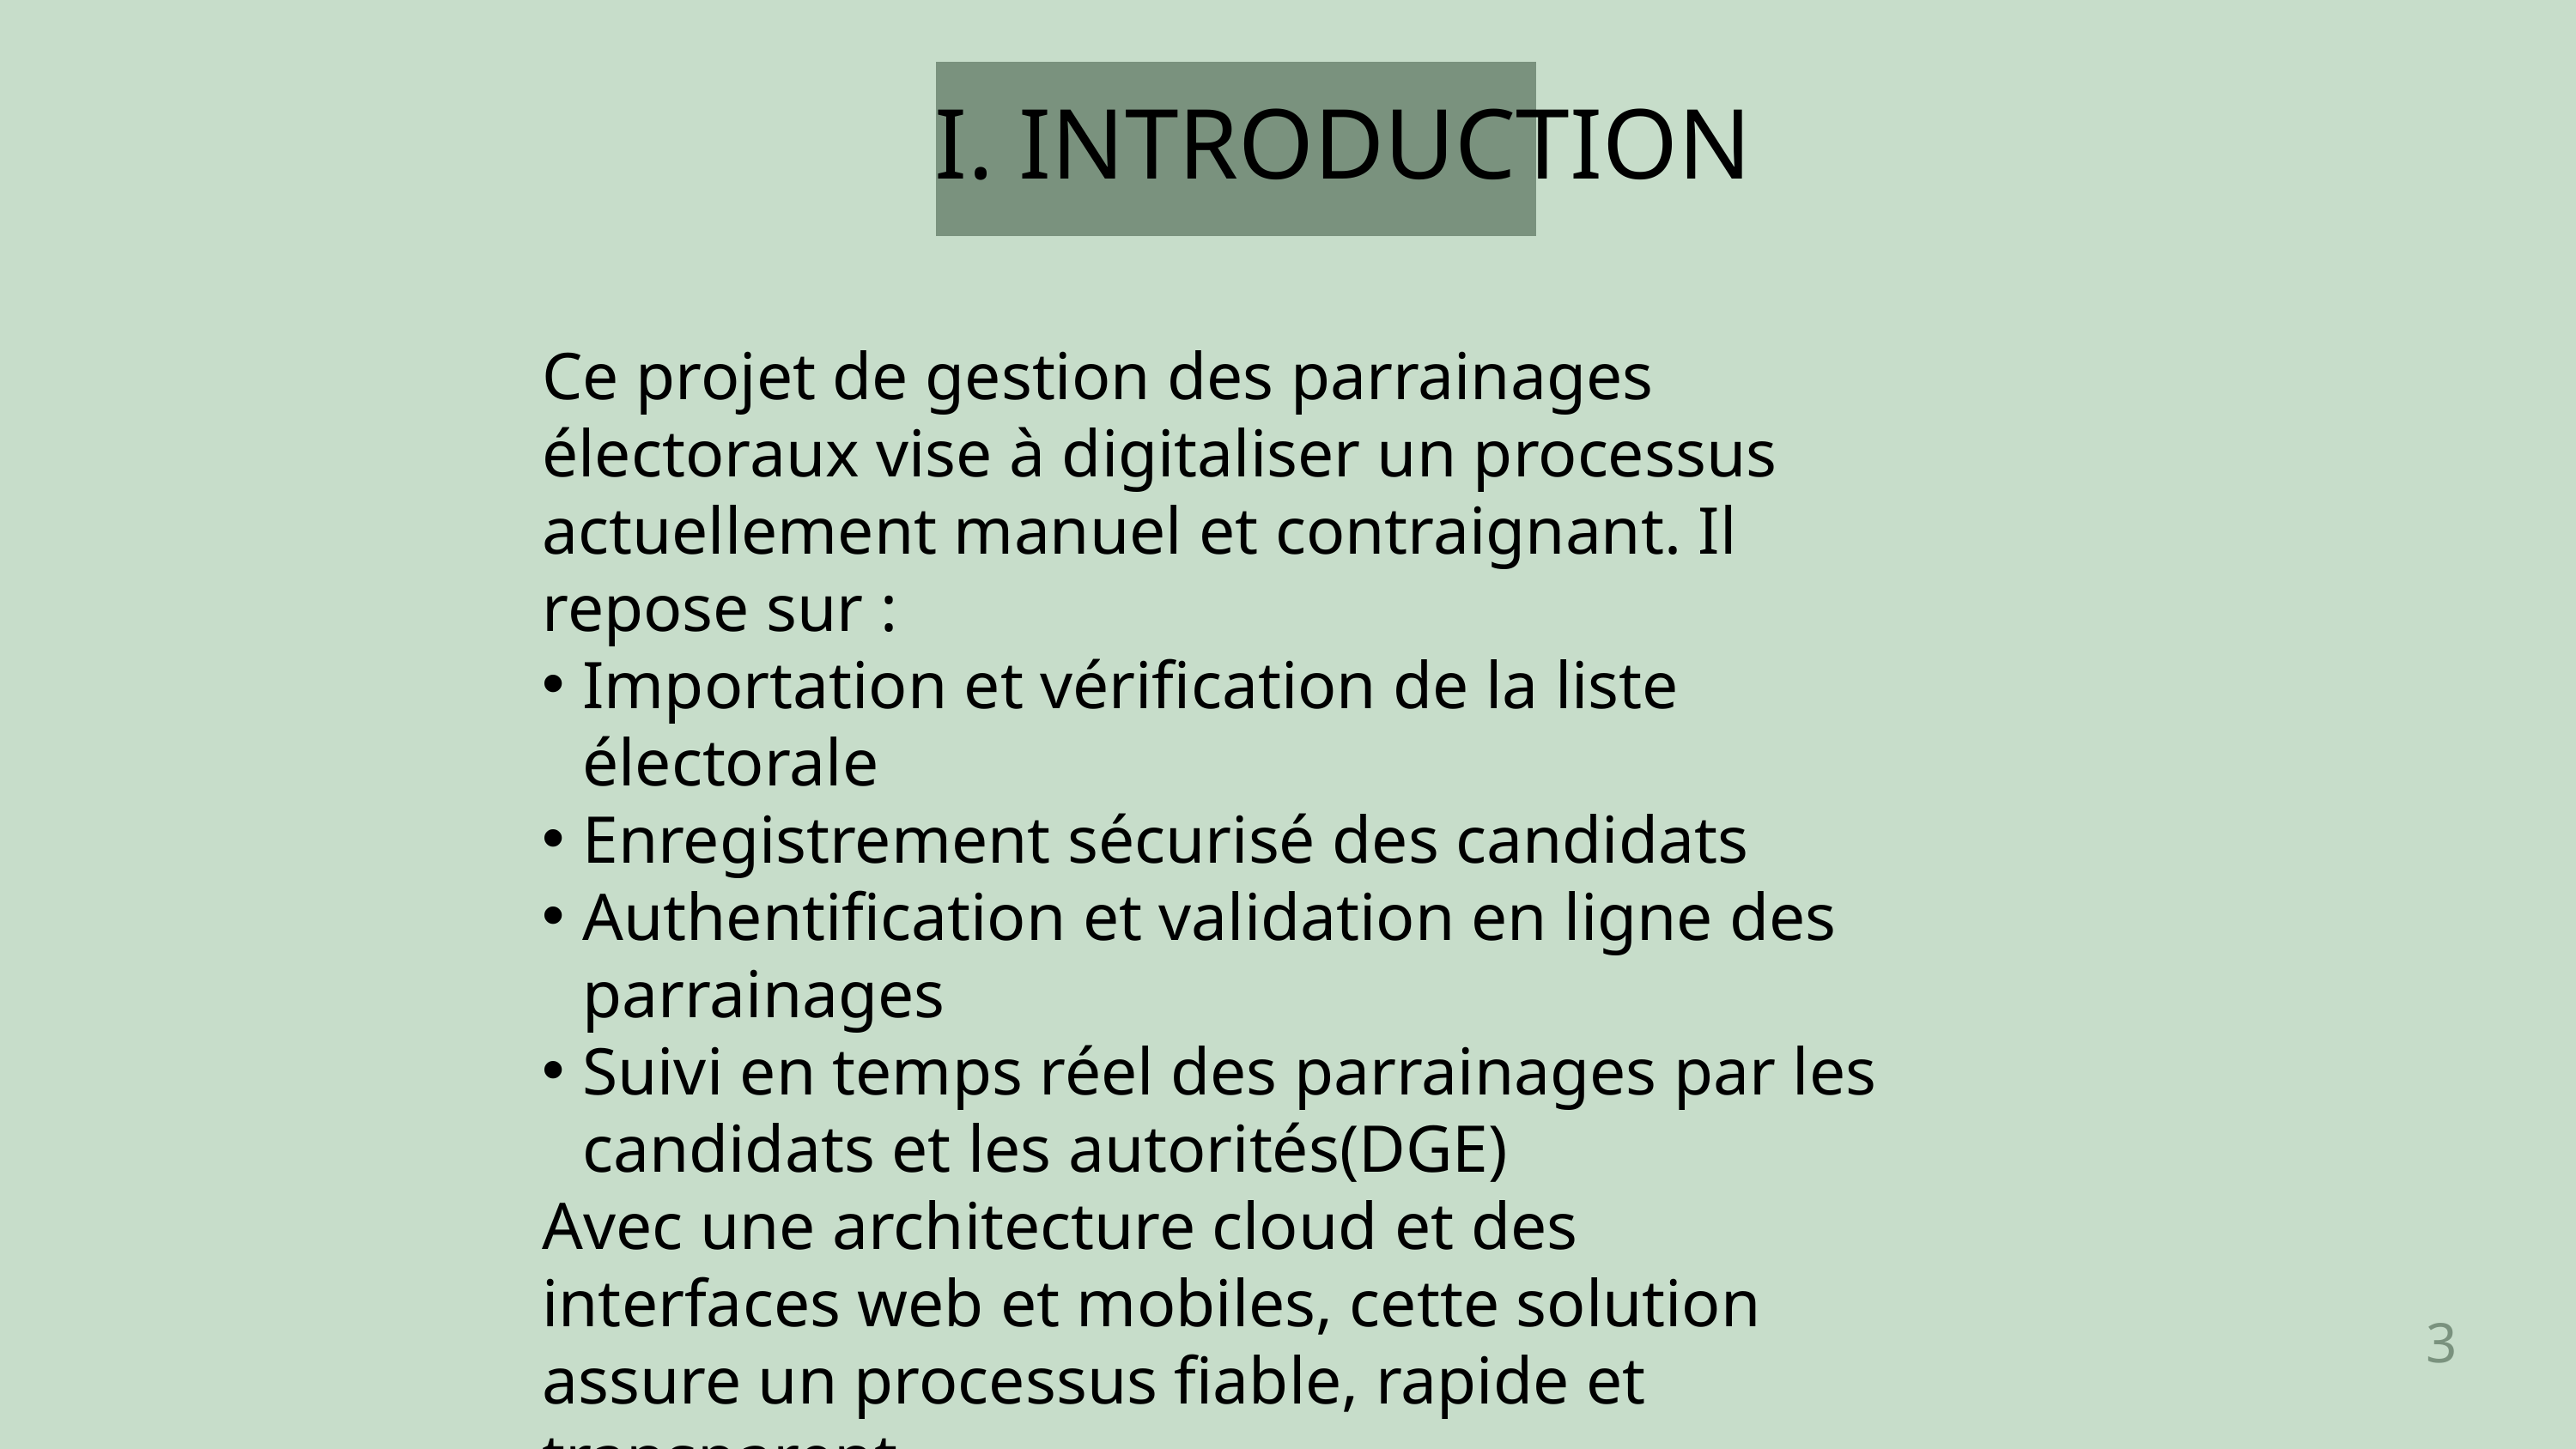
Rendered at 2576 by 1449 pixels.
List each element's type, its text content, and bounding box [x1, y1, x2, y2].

text_box I. INTRODUCTION [934, 100, 2384, 296]
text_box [935, 43, 1537, 237]
text_box Ce projet de gestion des parrainages électoraux vise à digitaliser un processus actuellement manuel et contraignant. Il repose sur : Importation et vérification de la liste électorale Enregistrement sécurisé des candidats Authentification et validation en ligne des parrainages Suivi en temps réel des parrainages par les candidats et les autorités(DGE) Avec une architecture cloud et des interfaces web et mobiles, cette solution assure un processus fiable, rapide et transparent. [542, 296, 1880, 1449]
text_box 3 [2426, 1295, 2458, 1373]
